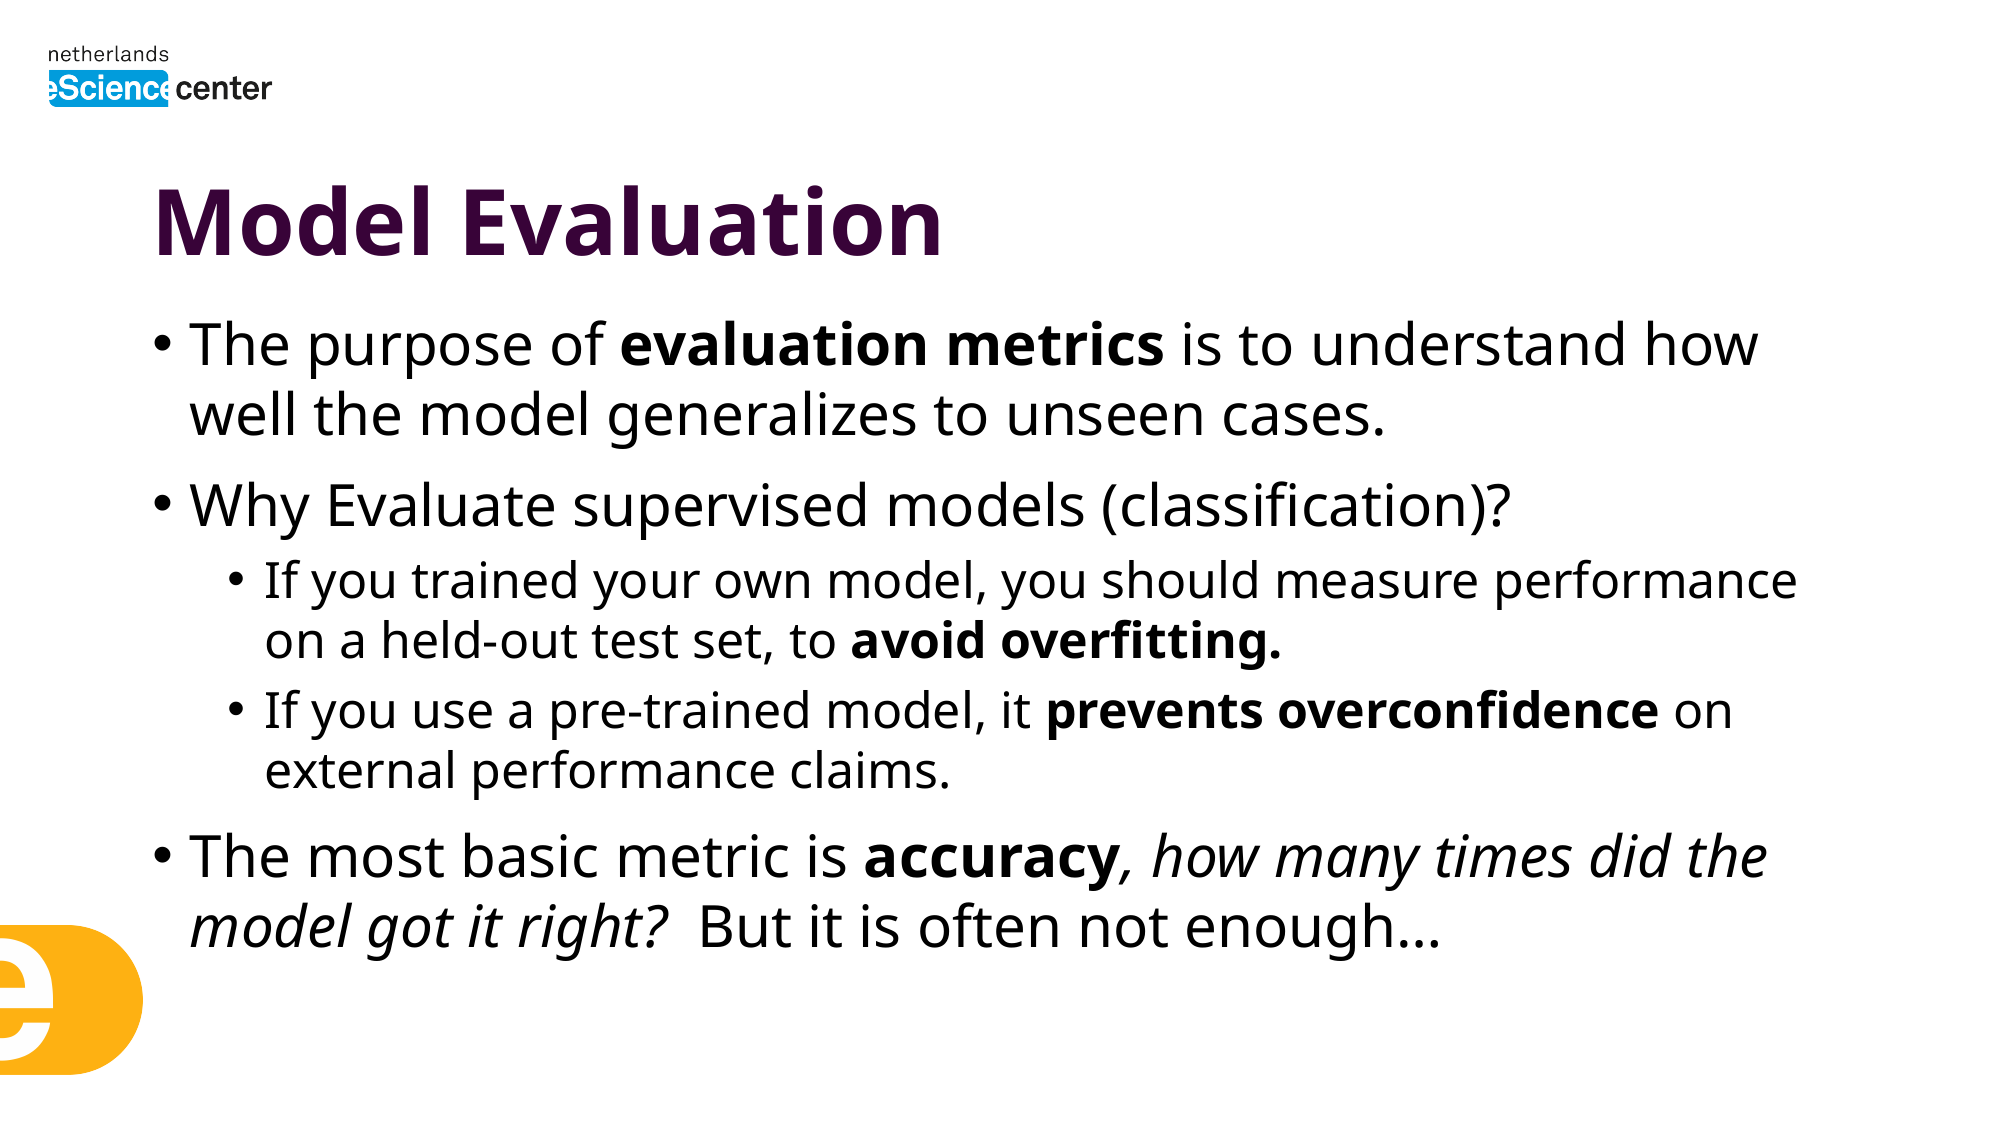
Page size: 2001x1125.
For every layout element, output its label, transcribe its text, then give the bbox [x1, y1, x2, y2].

list The purpose of evaluation metrics is to understand how well the model generalizes to unseen cases. Why Evaluate supervised models (classification)? If you trained your own model, you should measure performance on a held-out test set, to avoid overfitting. If you use a pre-trained model, it prevents overconfidence on external performance claims. The most basic metric is accuracy, how many times did the model got it right? But it is often not enough… [137, 300, 1863, 1014]
picture [17, 21, 295, 135]
title Model Evaluation [136, 151, 1863, 300]
picture [0, 925, 143, 1075]
